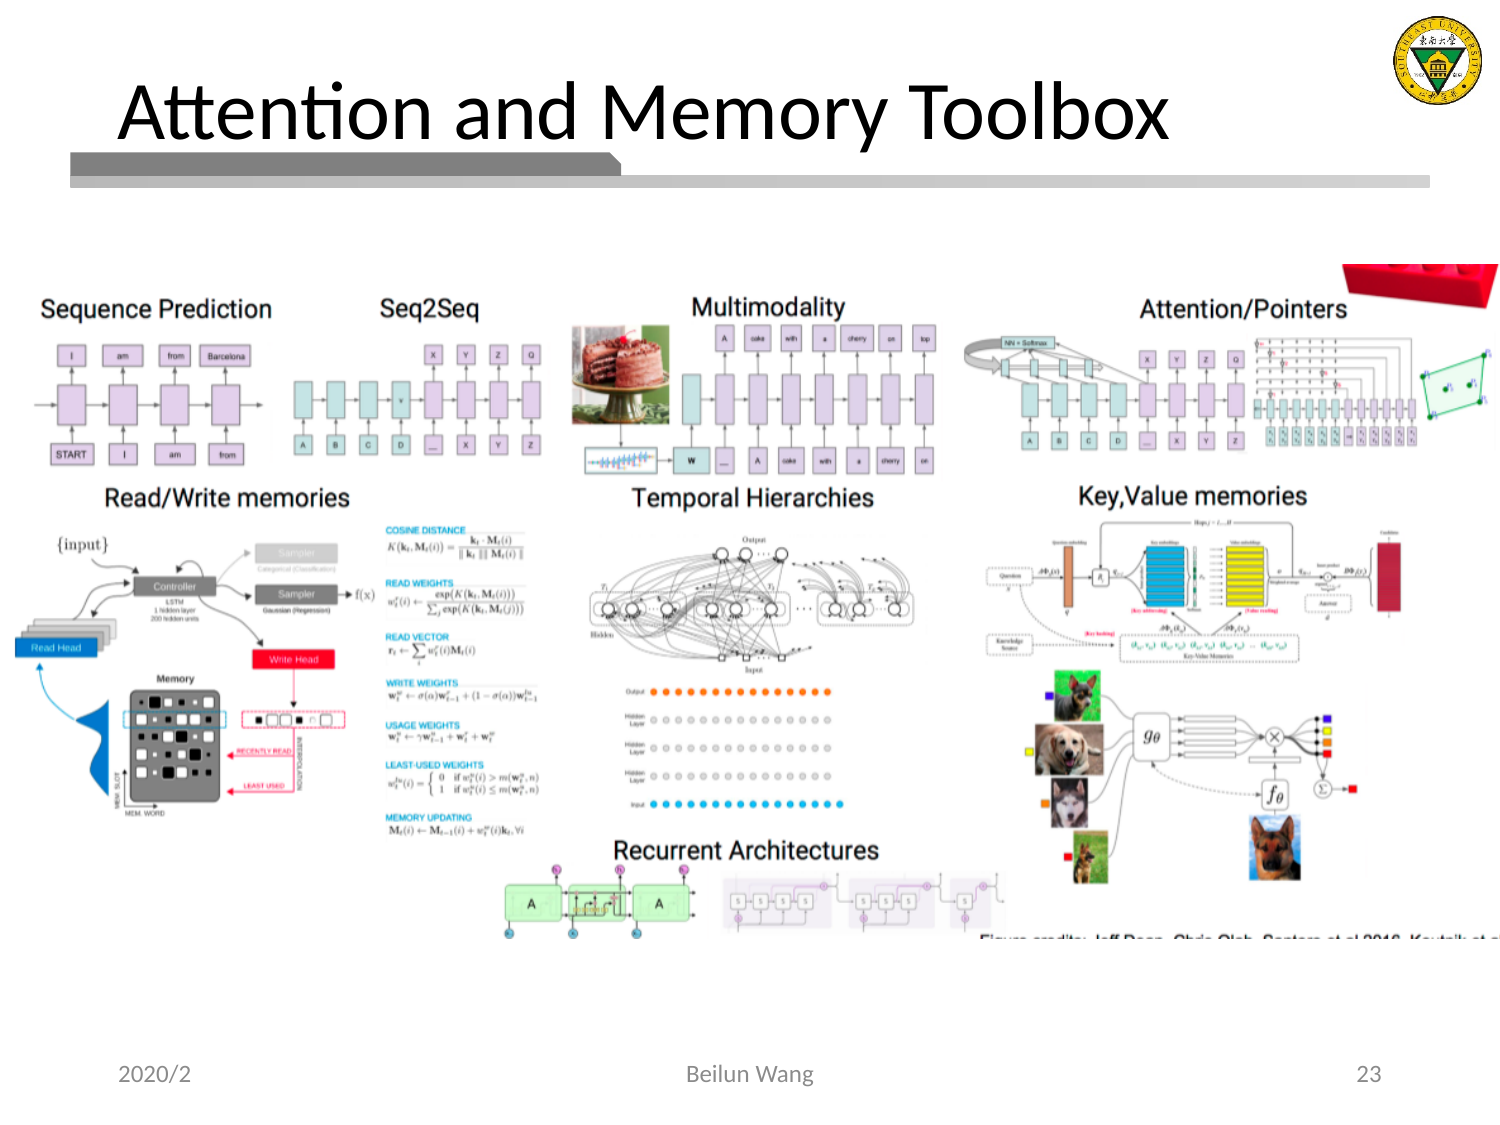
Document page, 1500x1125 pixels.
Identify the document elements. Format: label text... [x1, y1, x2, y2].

title Attention and Memory Toolbox [103, 59, 1361, 156]
slide_number 2020/2 [103, 1042, 441, 1103]
footer Beilun Wang [496, 1042, 1004, 1103]
slide_number 23 [1059, 1042, 1397, 1103]
picture [0, 264, 1500, 939]
picture [1393, 16, 1482, 105]
